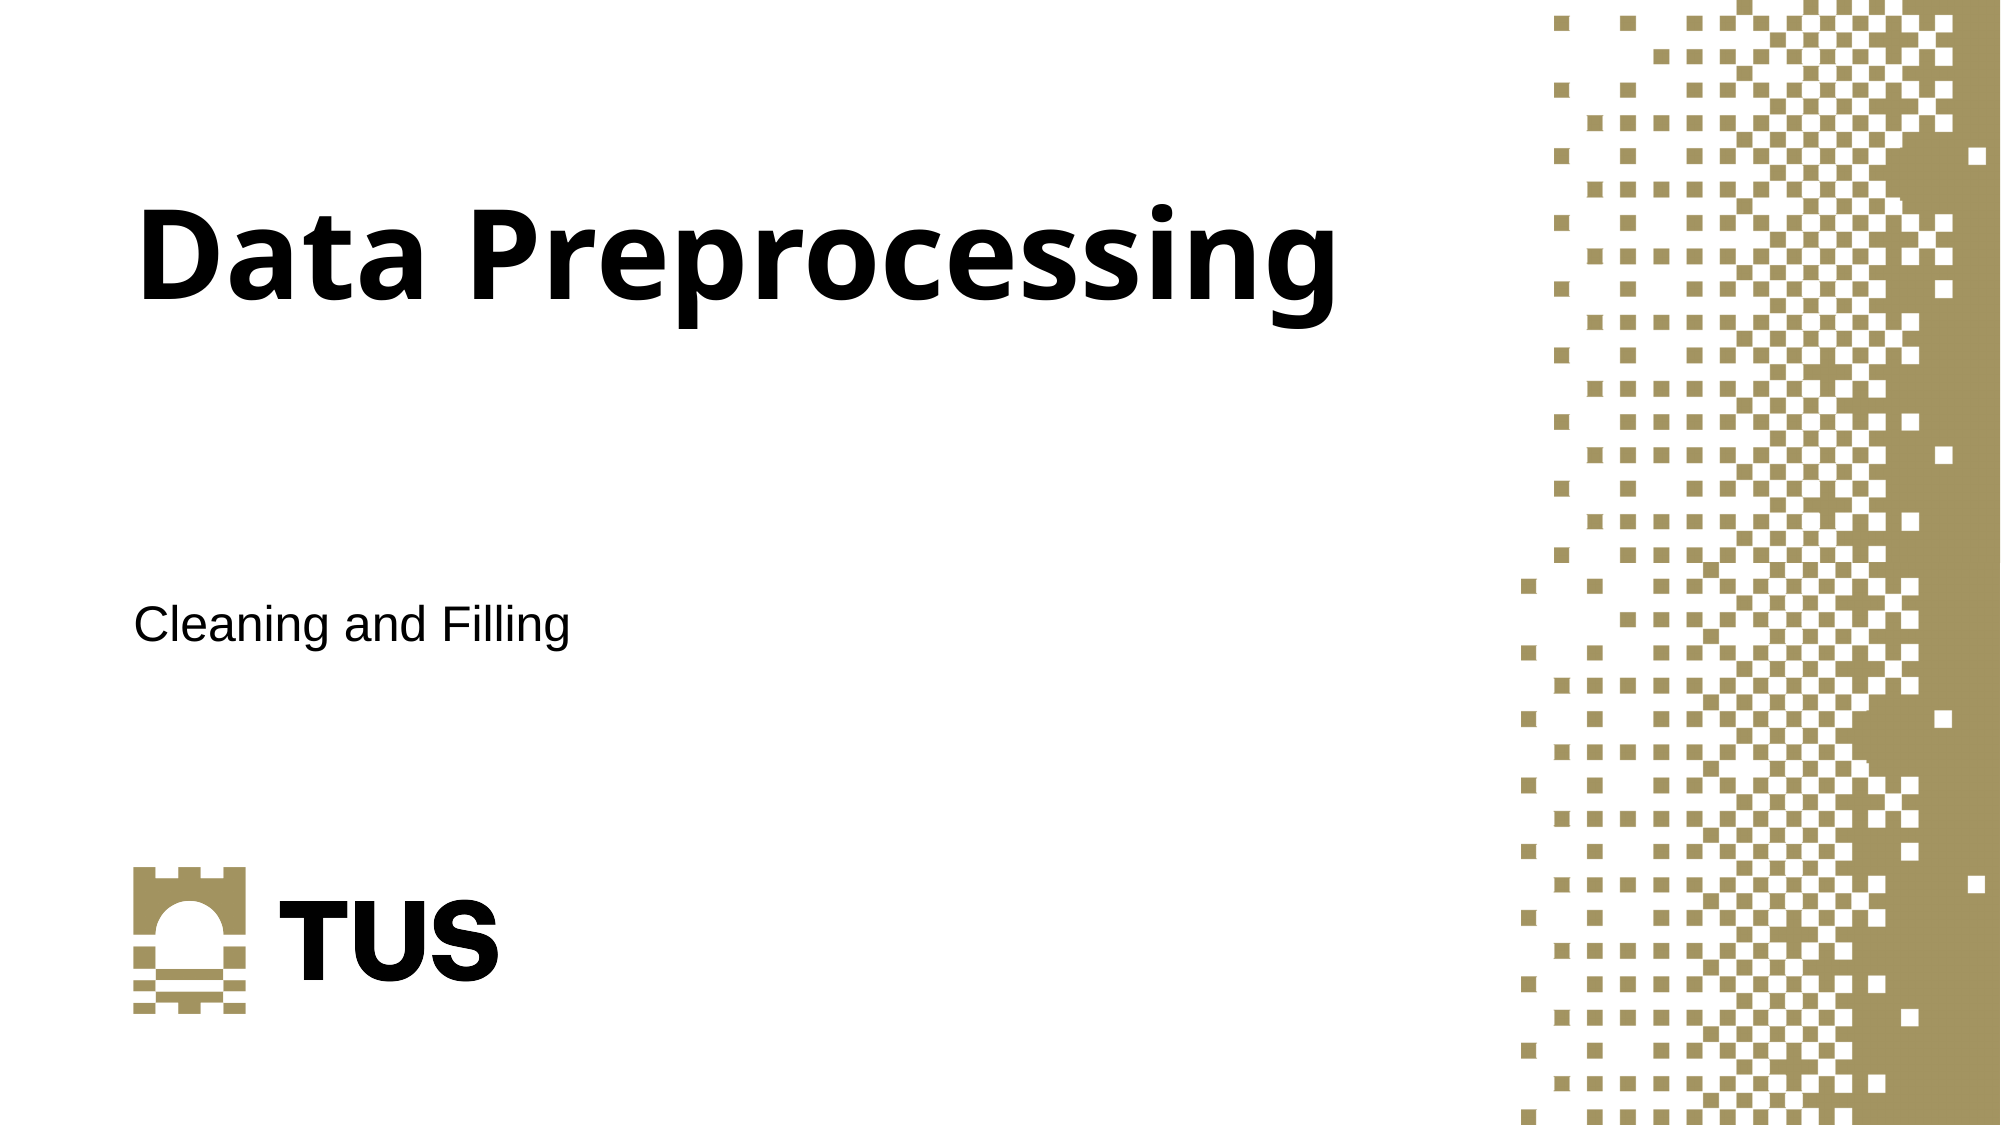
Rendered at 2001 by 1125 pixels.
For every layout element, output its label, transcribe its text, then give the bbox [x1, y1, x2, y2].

picture [133, 867, 498, 1014]
picture [1511, 0, 2001, 1125]
title Data Preprocessing [133, 184, 1512, 576]
subtitle Cleaning and Filling [133, 590, 1512, 796]
